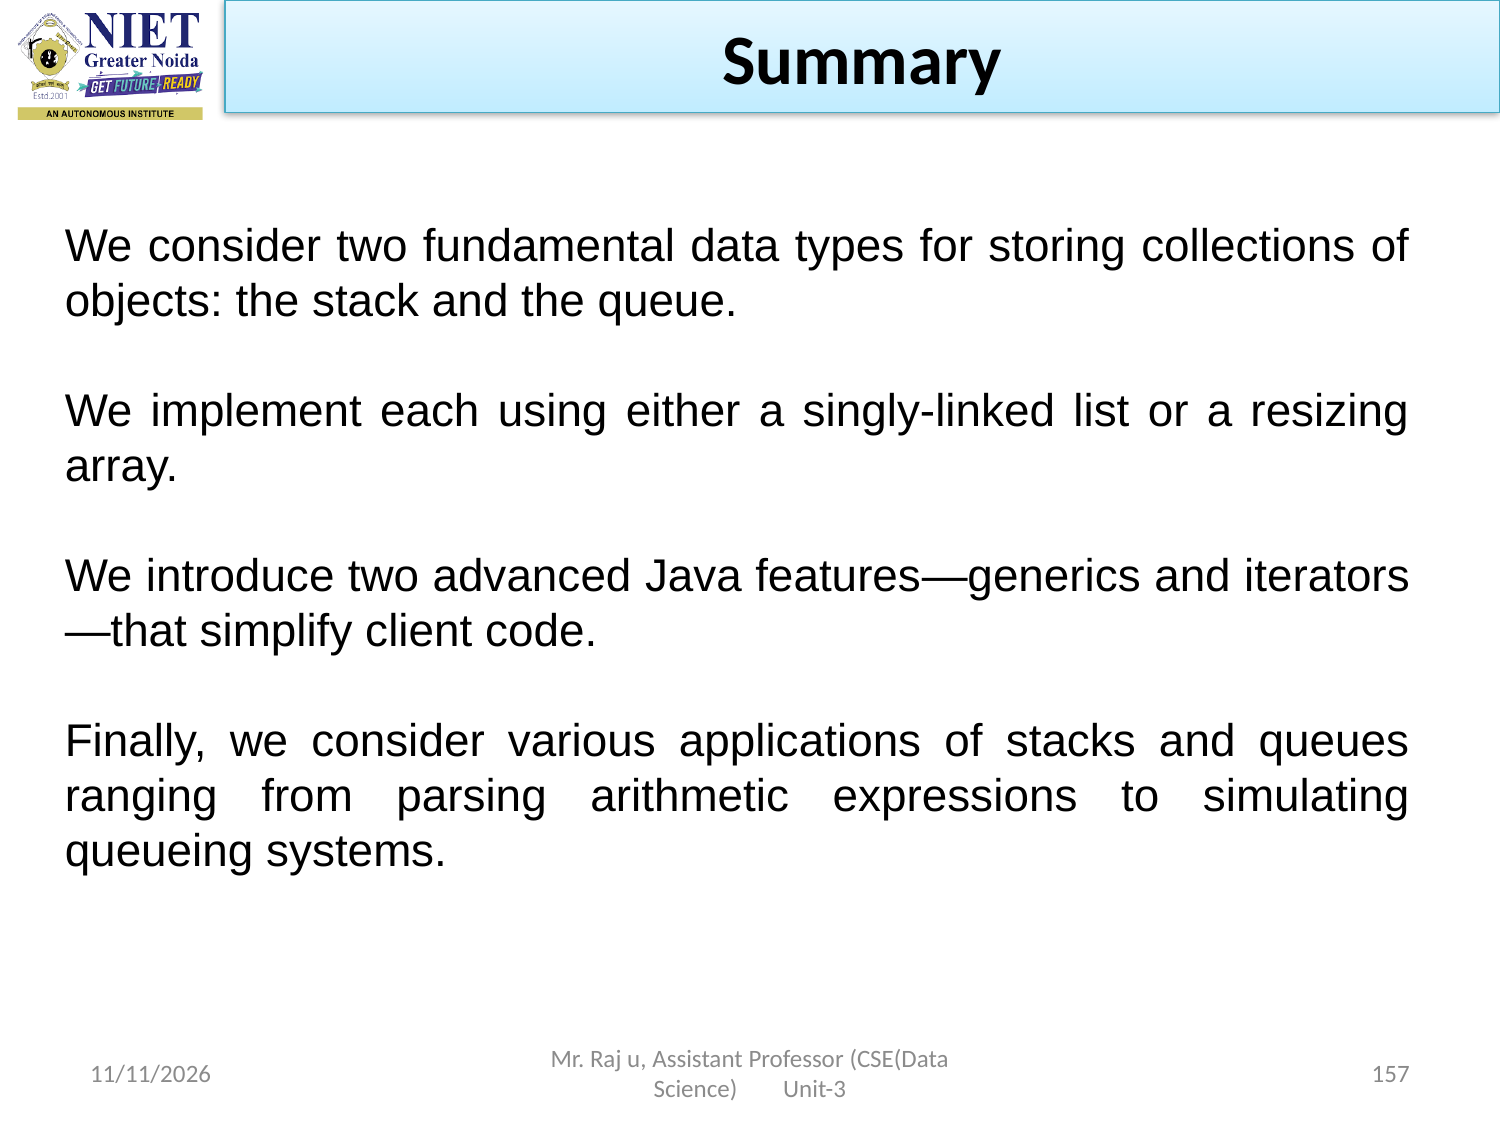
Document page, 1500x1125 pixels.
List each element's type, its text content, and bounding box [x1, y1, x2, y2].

slide_number 157 [1074, 1042, 1425, 1103]
text_box We consider two fundamental data types for storing collections of objects: the stack and the queue. We implement each using either a singly-linked list or a resizing array. We introduce two advanced Java features—generics and iterators—that simplify client code. Finally, we consider various applications of stacks and queues ranging from parsing arithmetic expressions to simulating queueing systems. [50, 207, 1425, 883]
picture [17, 13, 204, 120]
text_box Summary [224, 0, 1500, 113]
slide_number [75, 1042, 425, 1103]
footer Mr. Raj u, Assistant Professor (CSE(Data Science) Unit-3 [512, 1042, 988, 1103]
